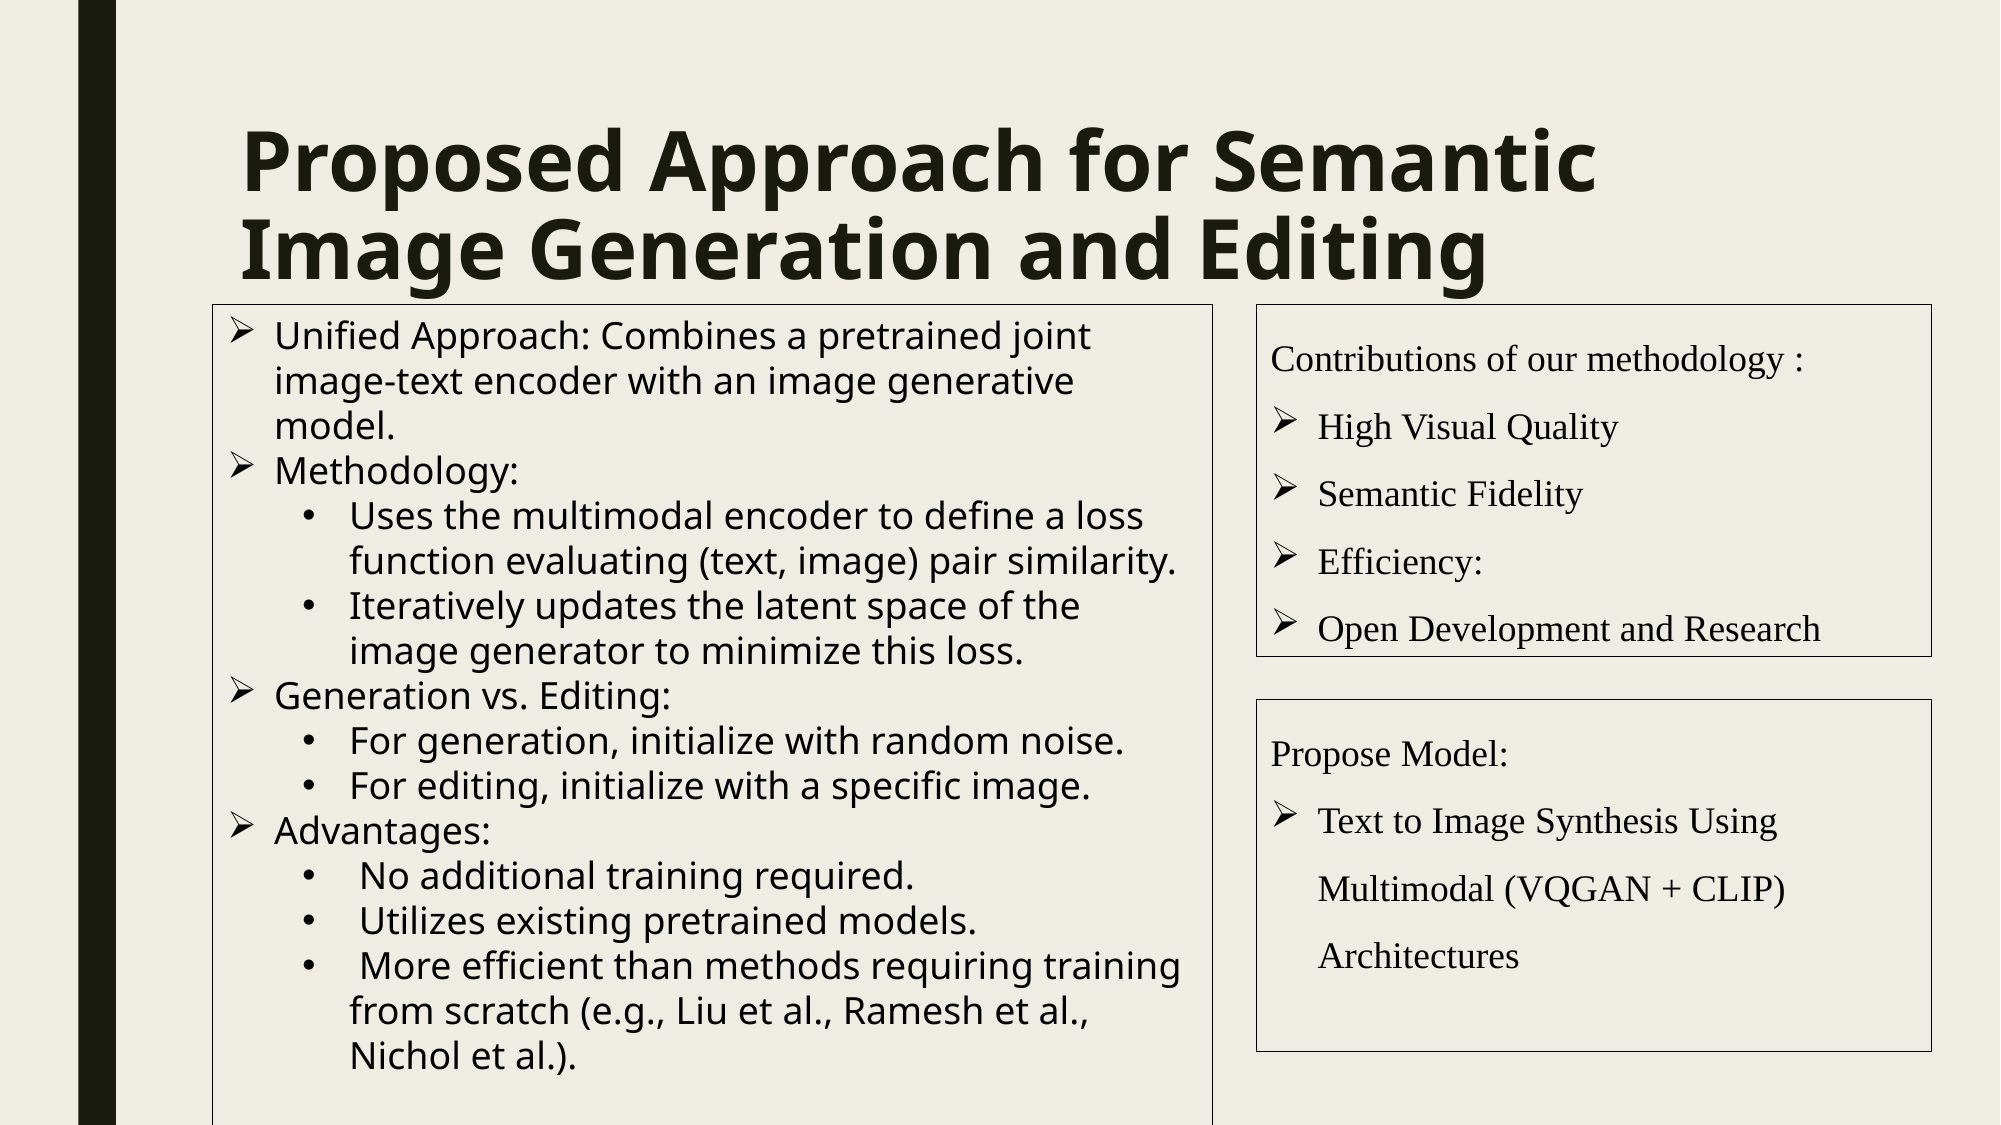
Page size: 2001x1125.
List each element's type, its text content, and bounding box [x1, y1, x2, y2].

title Proposed Approach for Semantic Image Generation and Editing [225, 112, 1800, 357]
text_box Unified Approach: Combines a pretrained joint image-text encoder with an image generative model. Methodology: Uses the multimodal encoder to define a loss function evaluating (text, image) pair similarity. Iteratively updates the latent space of the image generator to minimize this loss. Generation vs. Editing: For generation, initialize with random noise. For editing, initialize with a specific image. Advantages: No additional training required. Utilizes existing pretrained models. More efficient than methods requiring training from scratch (e.g., Liu et al., Ramesh et al., Nichol et al.). [212, 304, 1213, 1125]
text_box Contributions of our methodology : High Visual Quality Semantic Fidelity Efficiency: Open Development and Research [1255, 304, 1932, 657]
text_box Propose Model: Text to Image Synthesis Using Multimodal (VQGAN + CLIP) Architectures [1255, 698, 1932, 1052]
